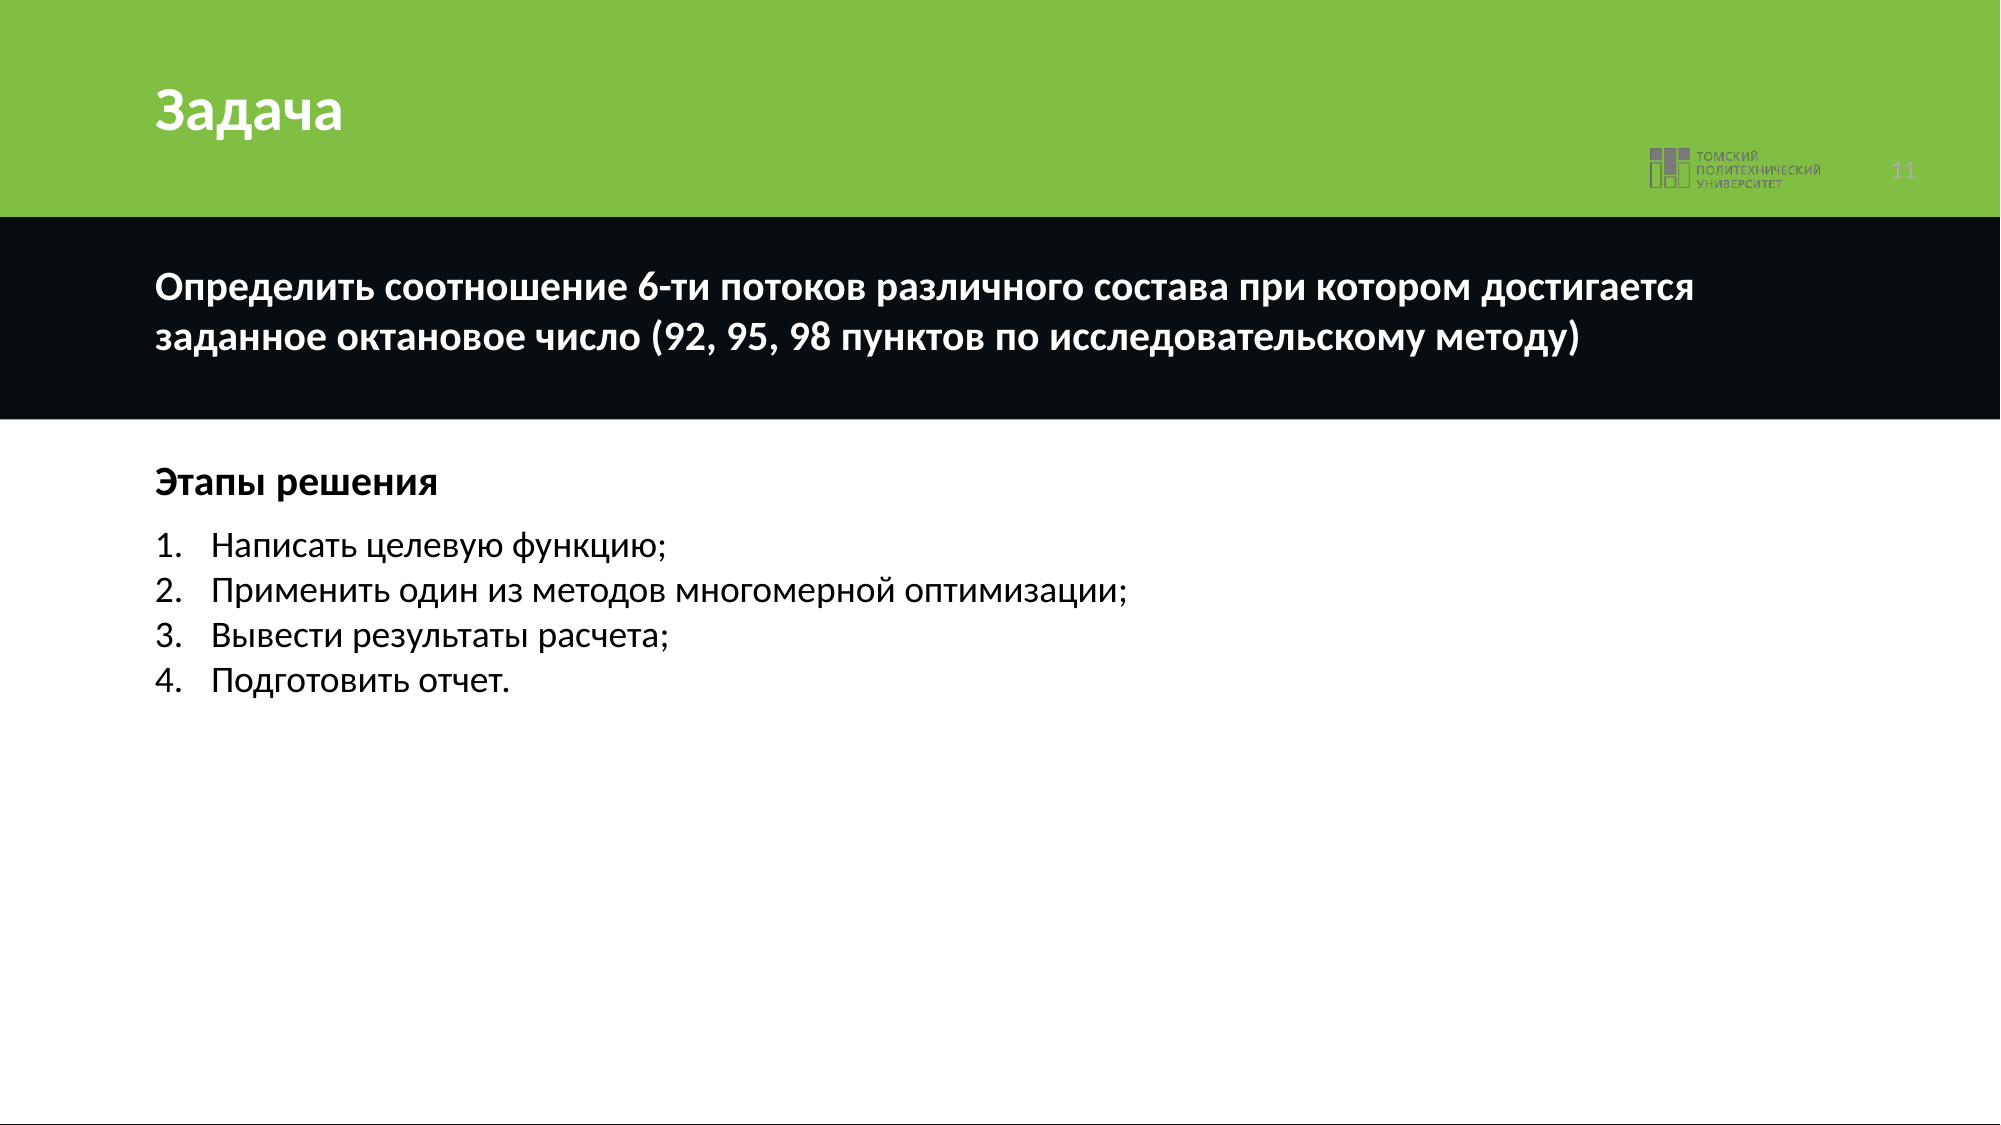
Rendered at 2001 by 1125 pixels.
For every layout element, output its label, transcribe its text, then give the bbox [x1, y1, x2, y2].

text_box [0, 418, 2000, 1125]
text_box Определить соотношение 6-ти потоков различного состава при котором достигается заданное октановое число (92, 95, 98 пунктов по исследовательскому методу) [134, 251, 1739, 366]
title Задача [140, 45, 1361, 176]
picture [1650, 148, 1820, 188]
text_box Написать целевую функцию; Применить один из методов многомерной оптимизации; Вывести результаты расчета; Подготовить отчет. [139, 512, 1229, 707]
text_box Этапы решения [134, 446, 458, 512]
text_box [0, 0, 2000, 218]
text_box 11 [1862, 138, 1932, 199]
